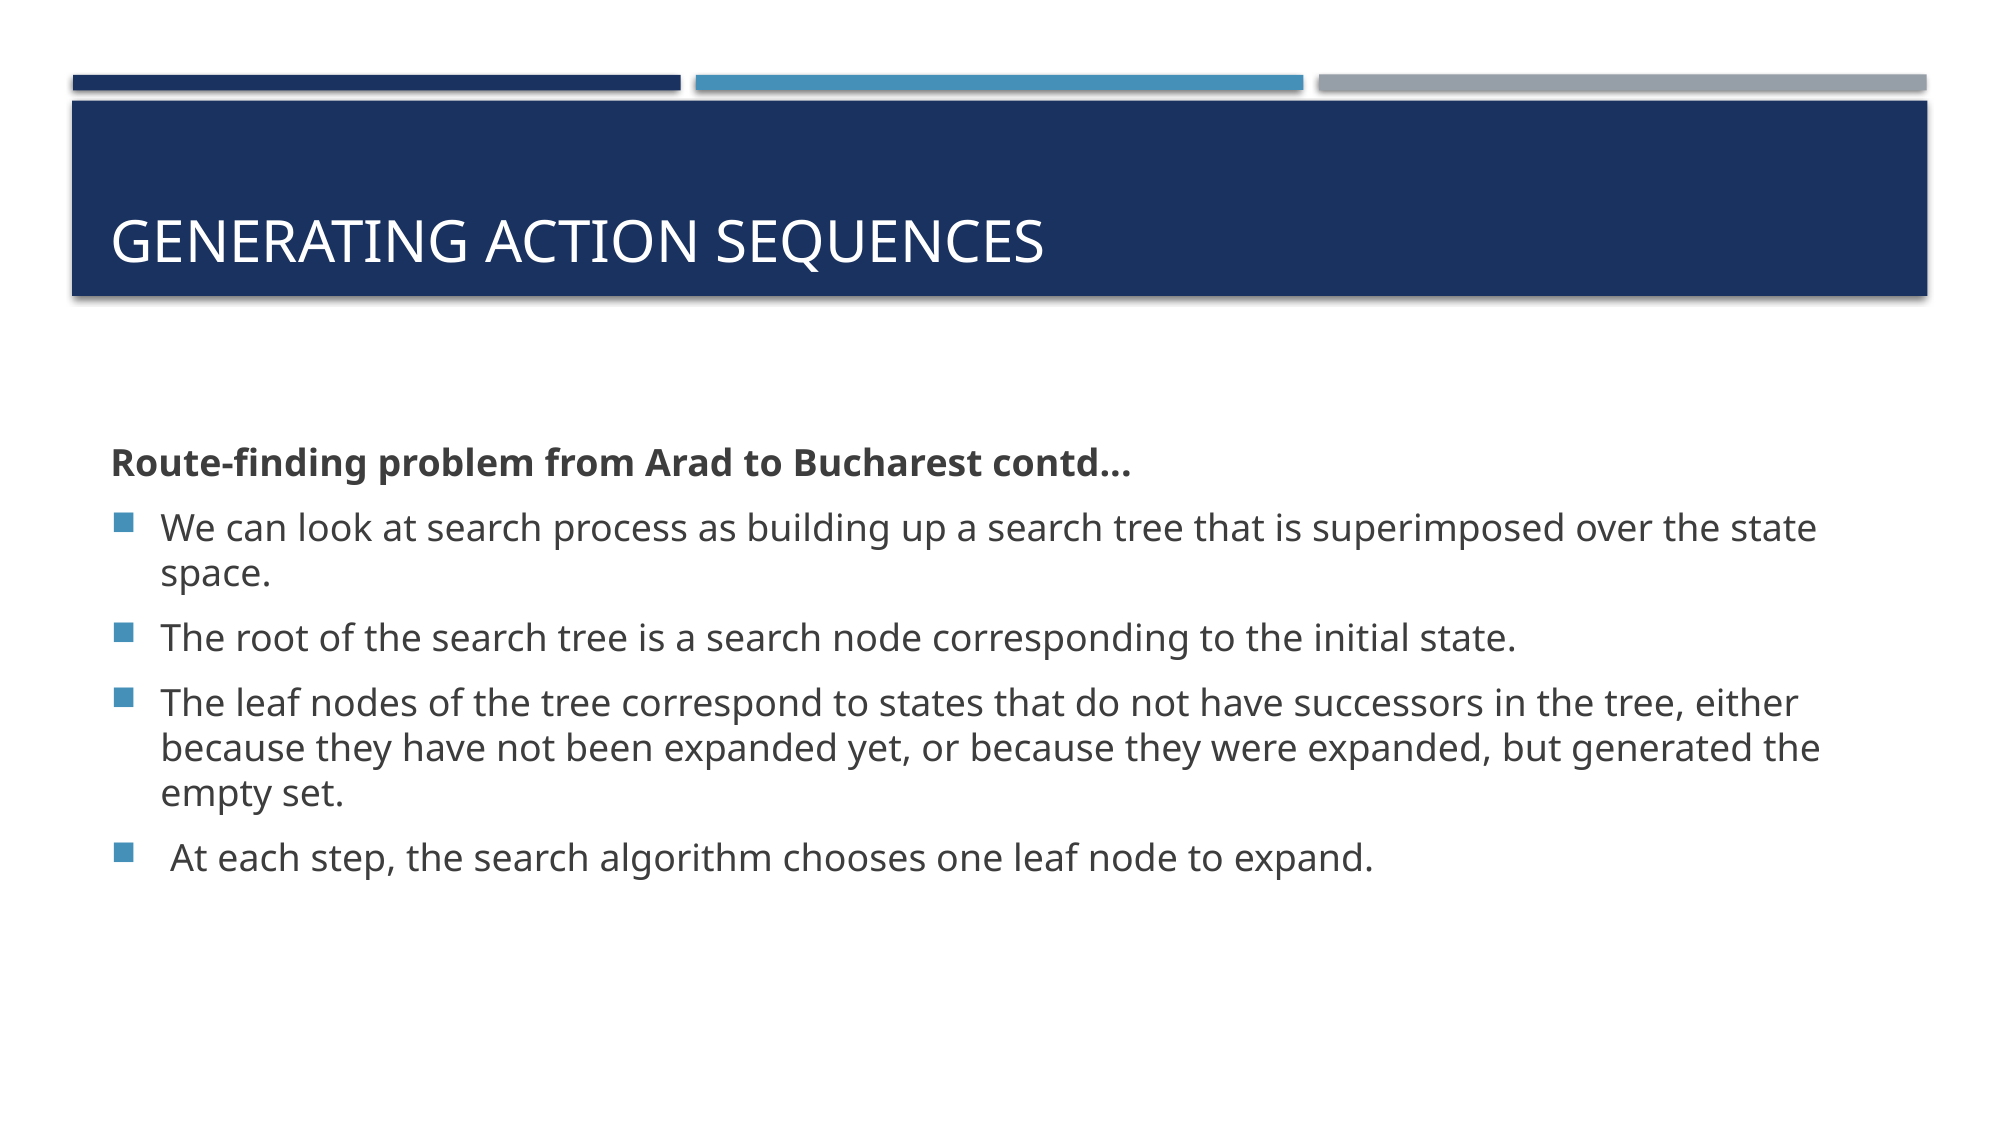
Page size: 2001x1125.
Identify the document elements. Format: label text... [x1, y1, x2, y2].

list Route-finding problem from Arad to Bucharest contd... We can look at search process as building up a search tree that is superimposed over the state space. The root of the search tree is a search node corresponding to the initial state. The leaf nodes of the tree correspond to states that do not have successors in the tree, either because they have not been expanded yet, or because they were expanded, but generated the empty set. At each step, the search algorithm chooses one leaf node to expand. [95, 357, 1905, 962]
title Generating action sequences [95, 115, 1905, 282]
